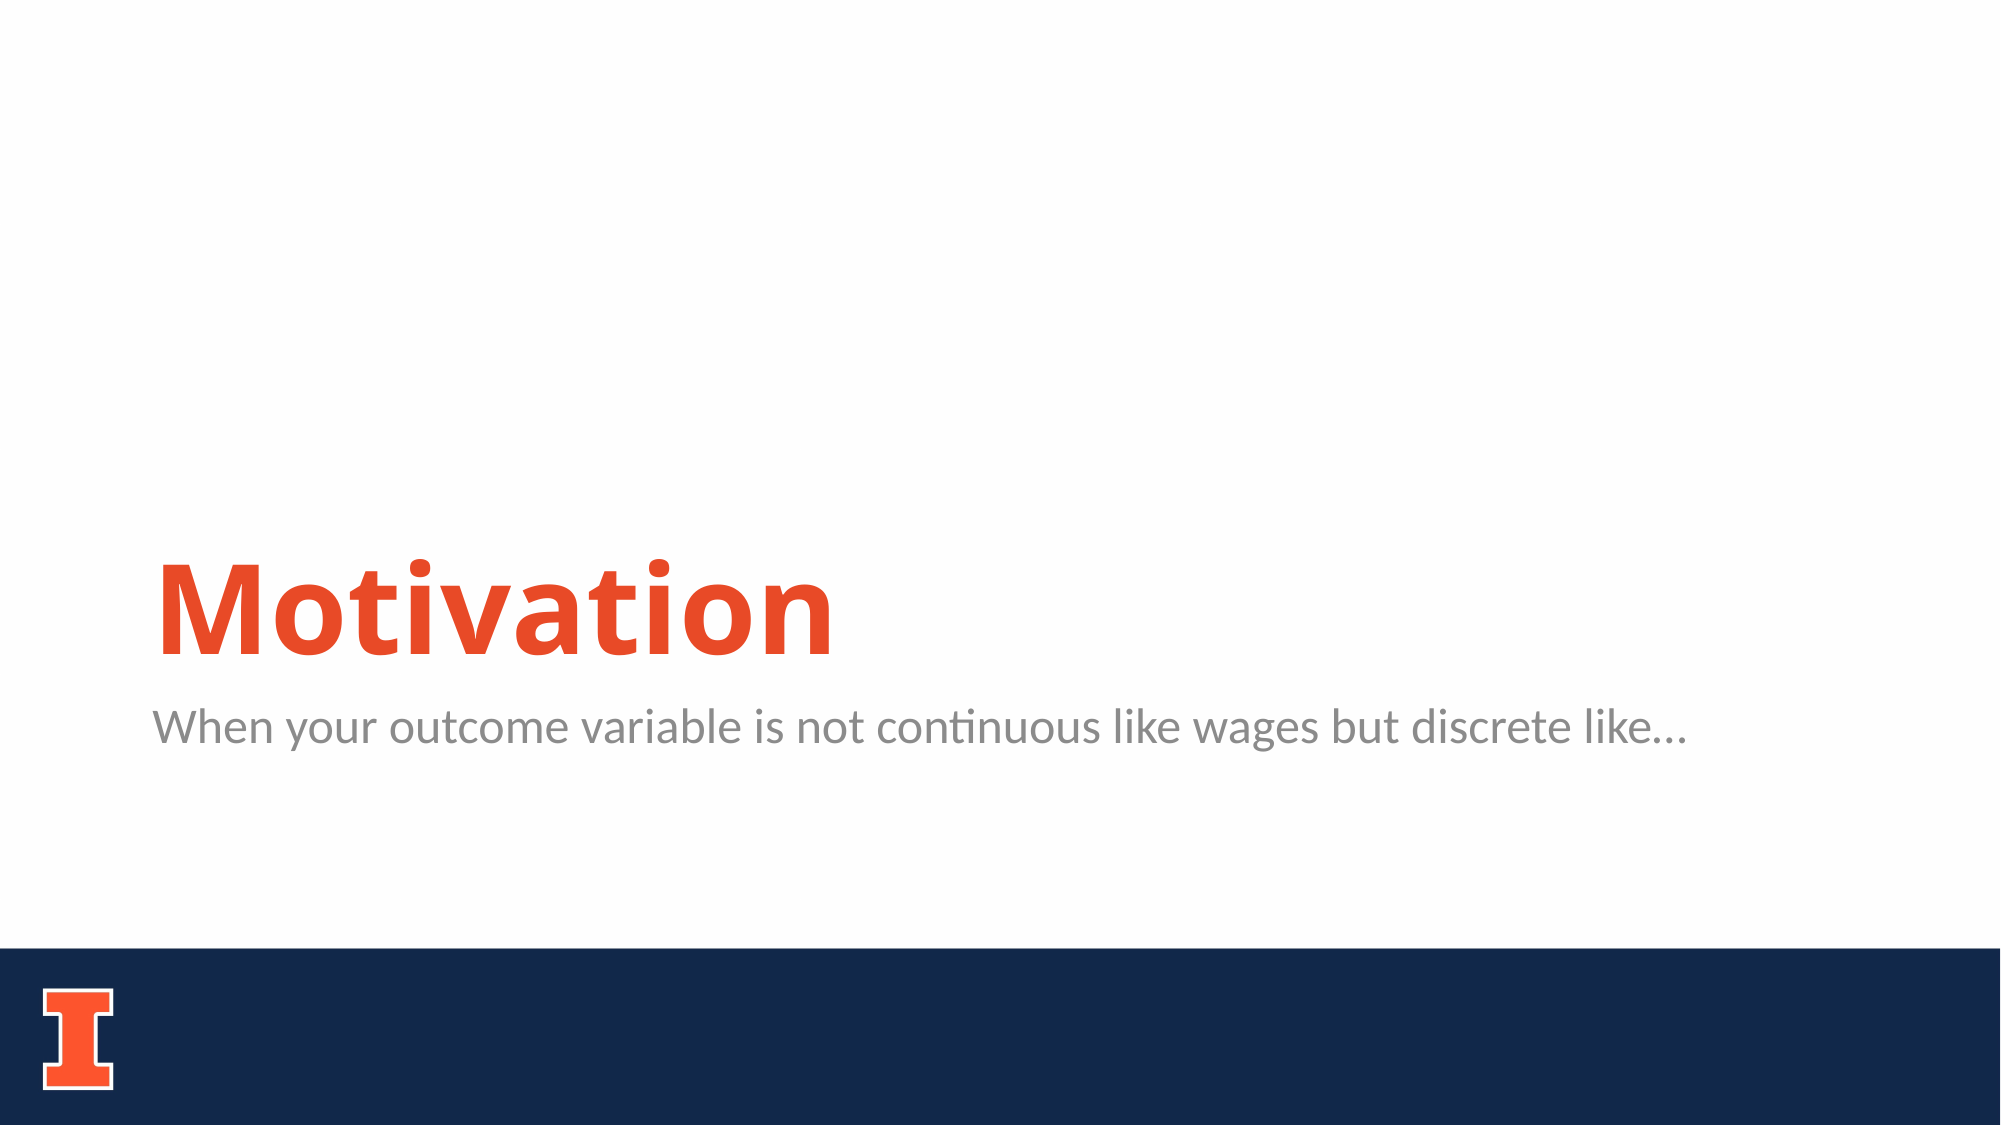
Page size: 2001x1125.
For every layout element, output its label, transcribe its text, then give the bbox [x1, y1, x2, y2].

title Motivation [137, 220, 1863, 689]
list When your outcome variable is not continuous like wages but discrete like… [137, 693, 1863, 940]
picture [0, 0, 2001, 1125]
